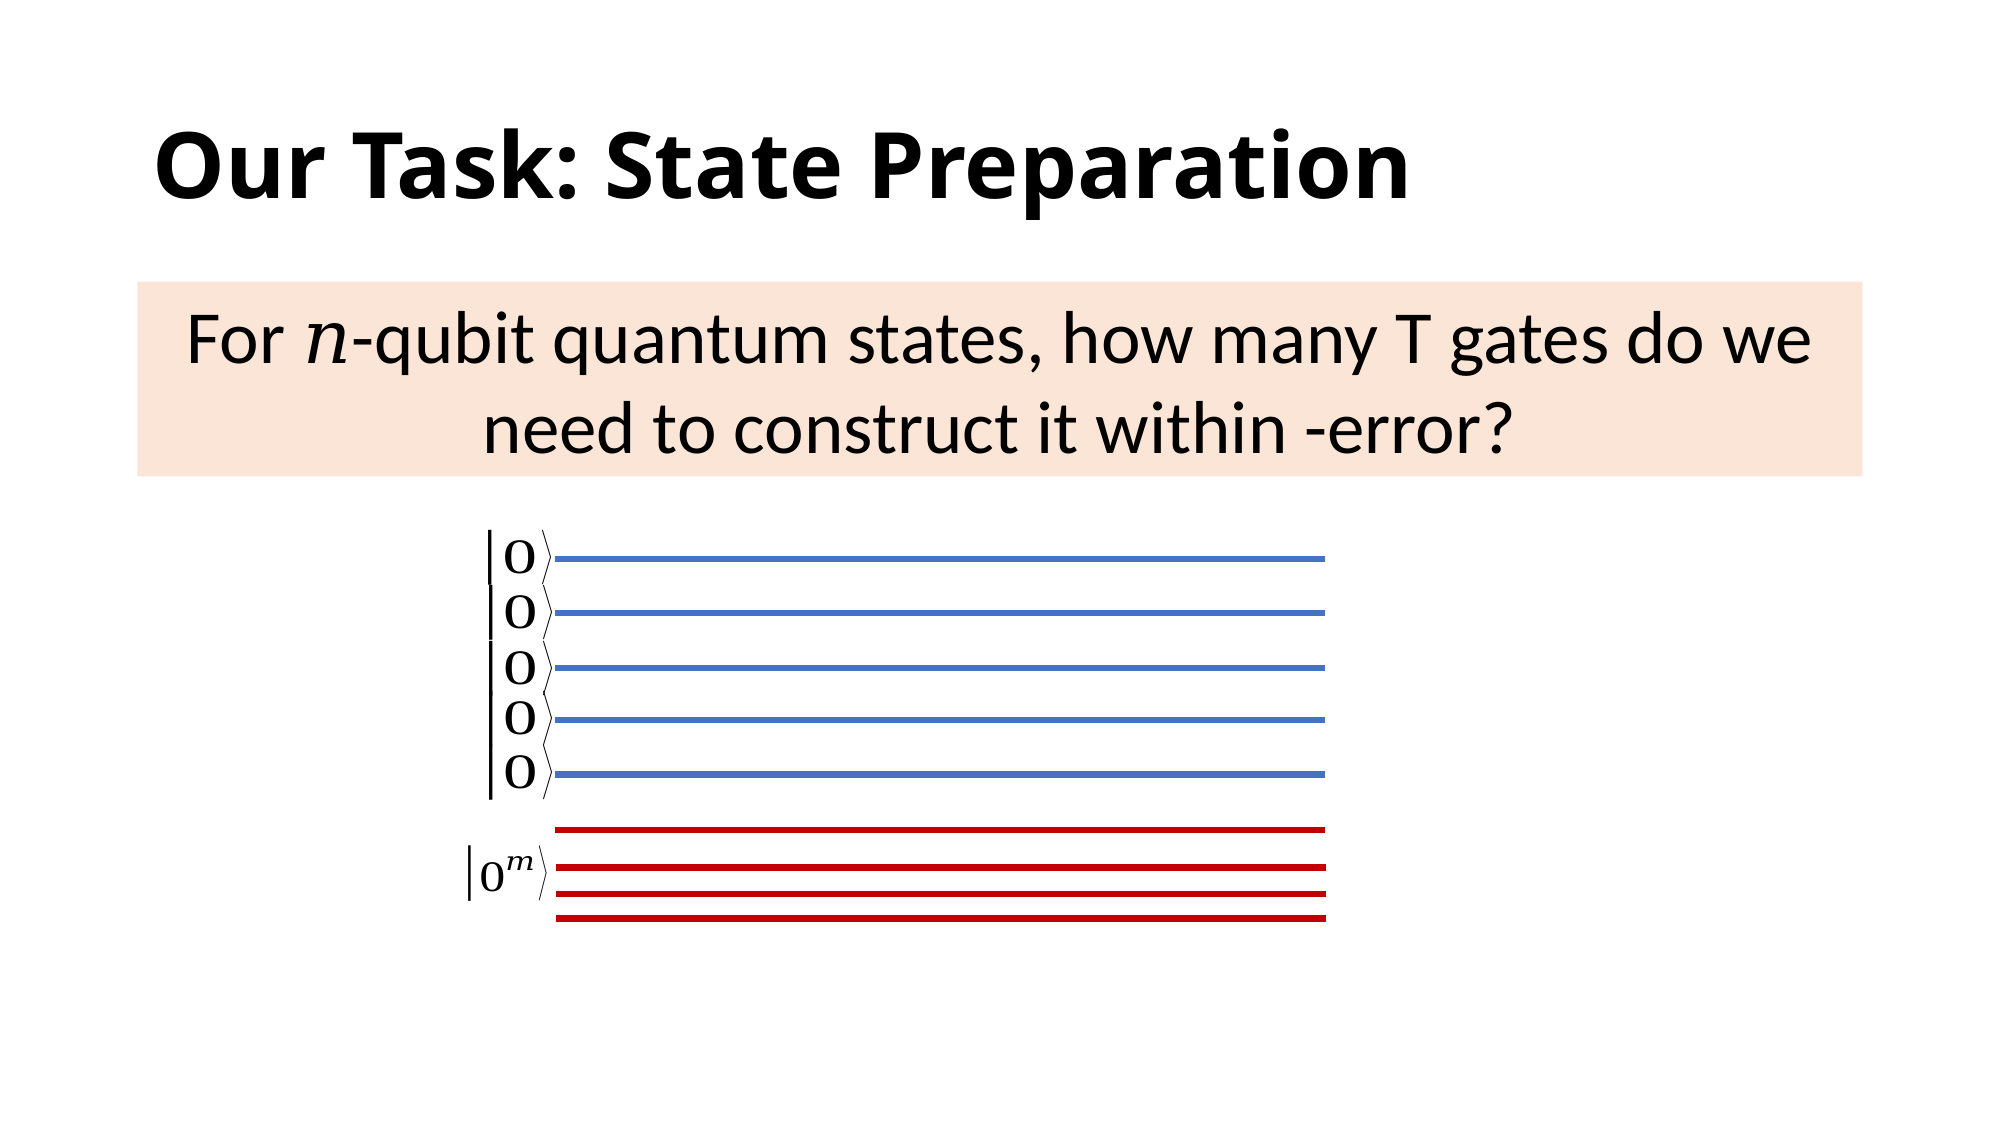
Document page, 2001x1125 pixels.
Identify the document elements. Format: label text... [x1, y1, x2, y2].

title Our Task: State Preparation [137, 59, 1863, 278]
